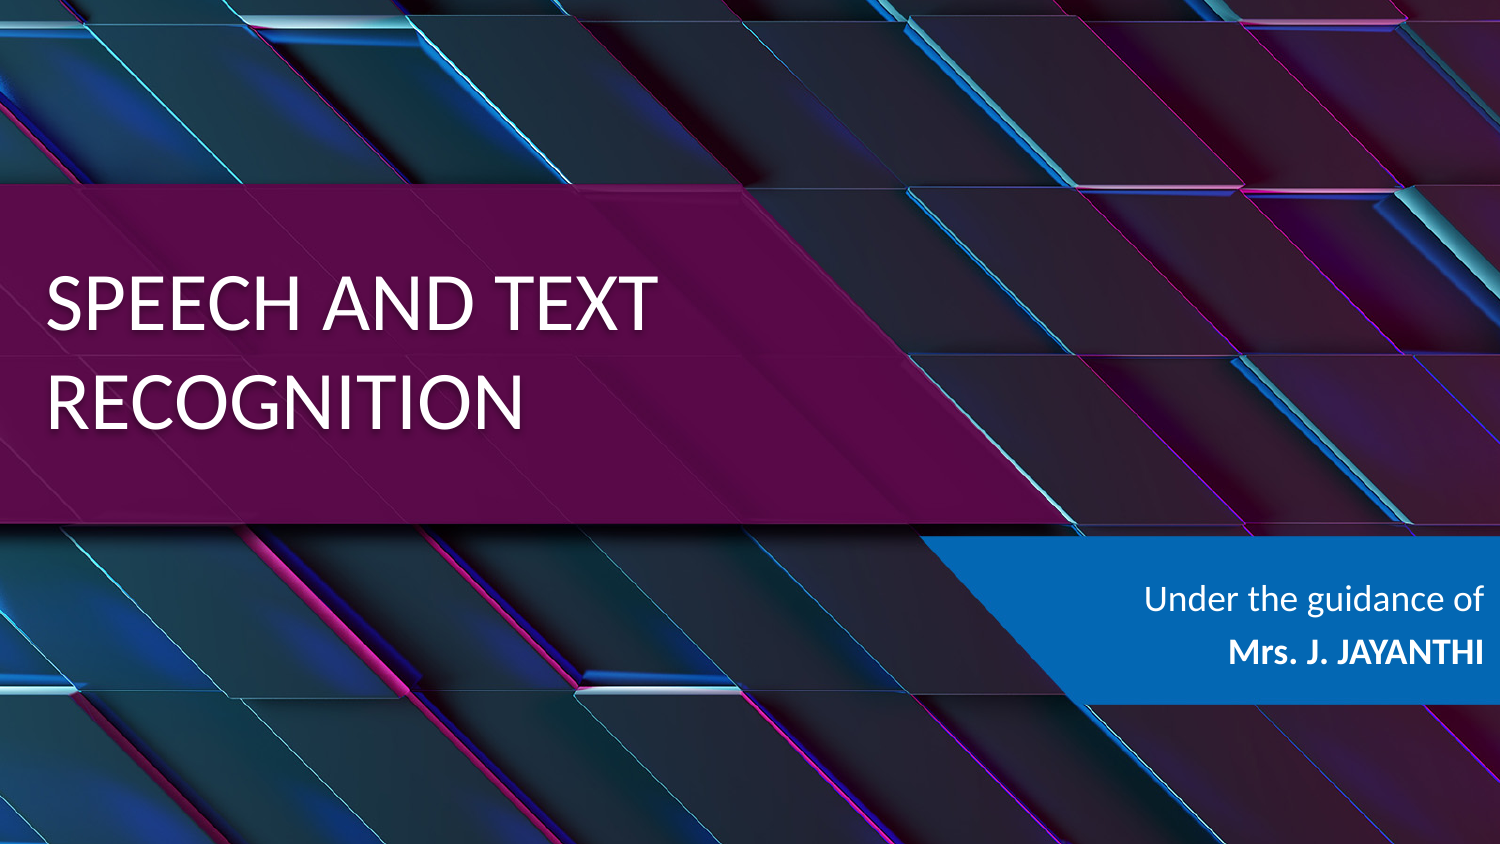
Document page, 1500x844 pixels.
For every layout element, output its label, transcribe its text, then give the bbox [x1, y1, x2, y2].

subtitle Under the guidance of Mrs. J. JAYANTHI [743, 566, 1500, 765]
title SPEECH AND TEXT RECOGNITION [30, 220, 956, 474]
picture [0, 0, 1500, 844]
